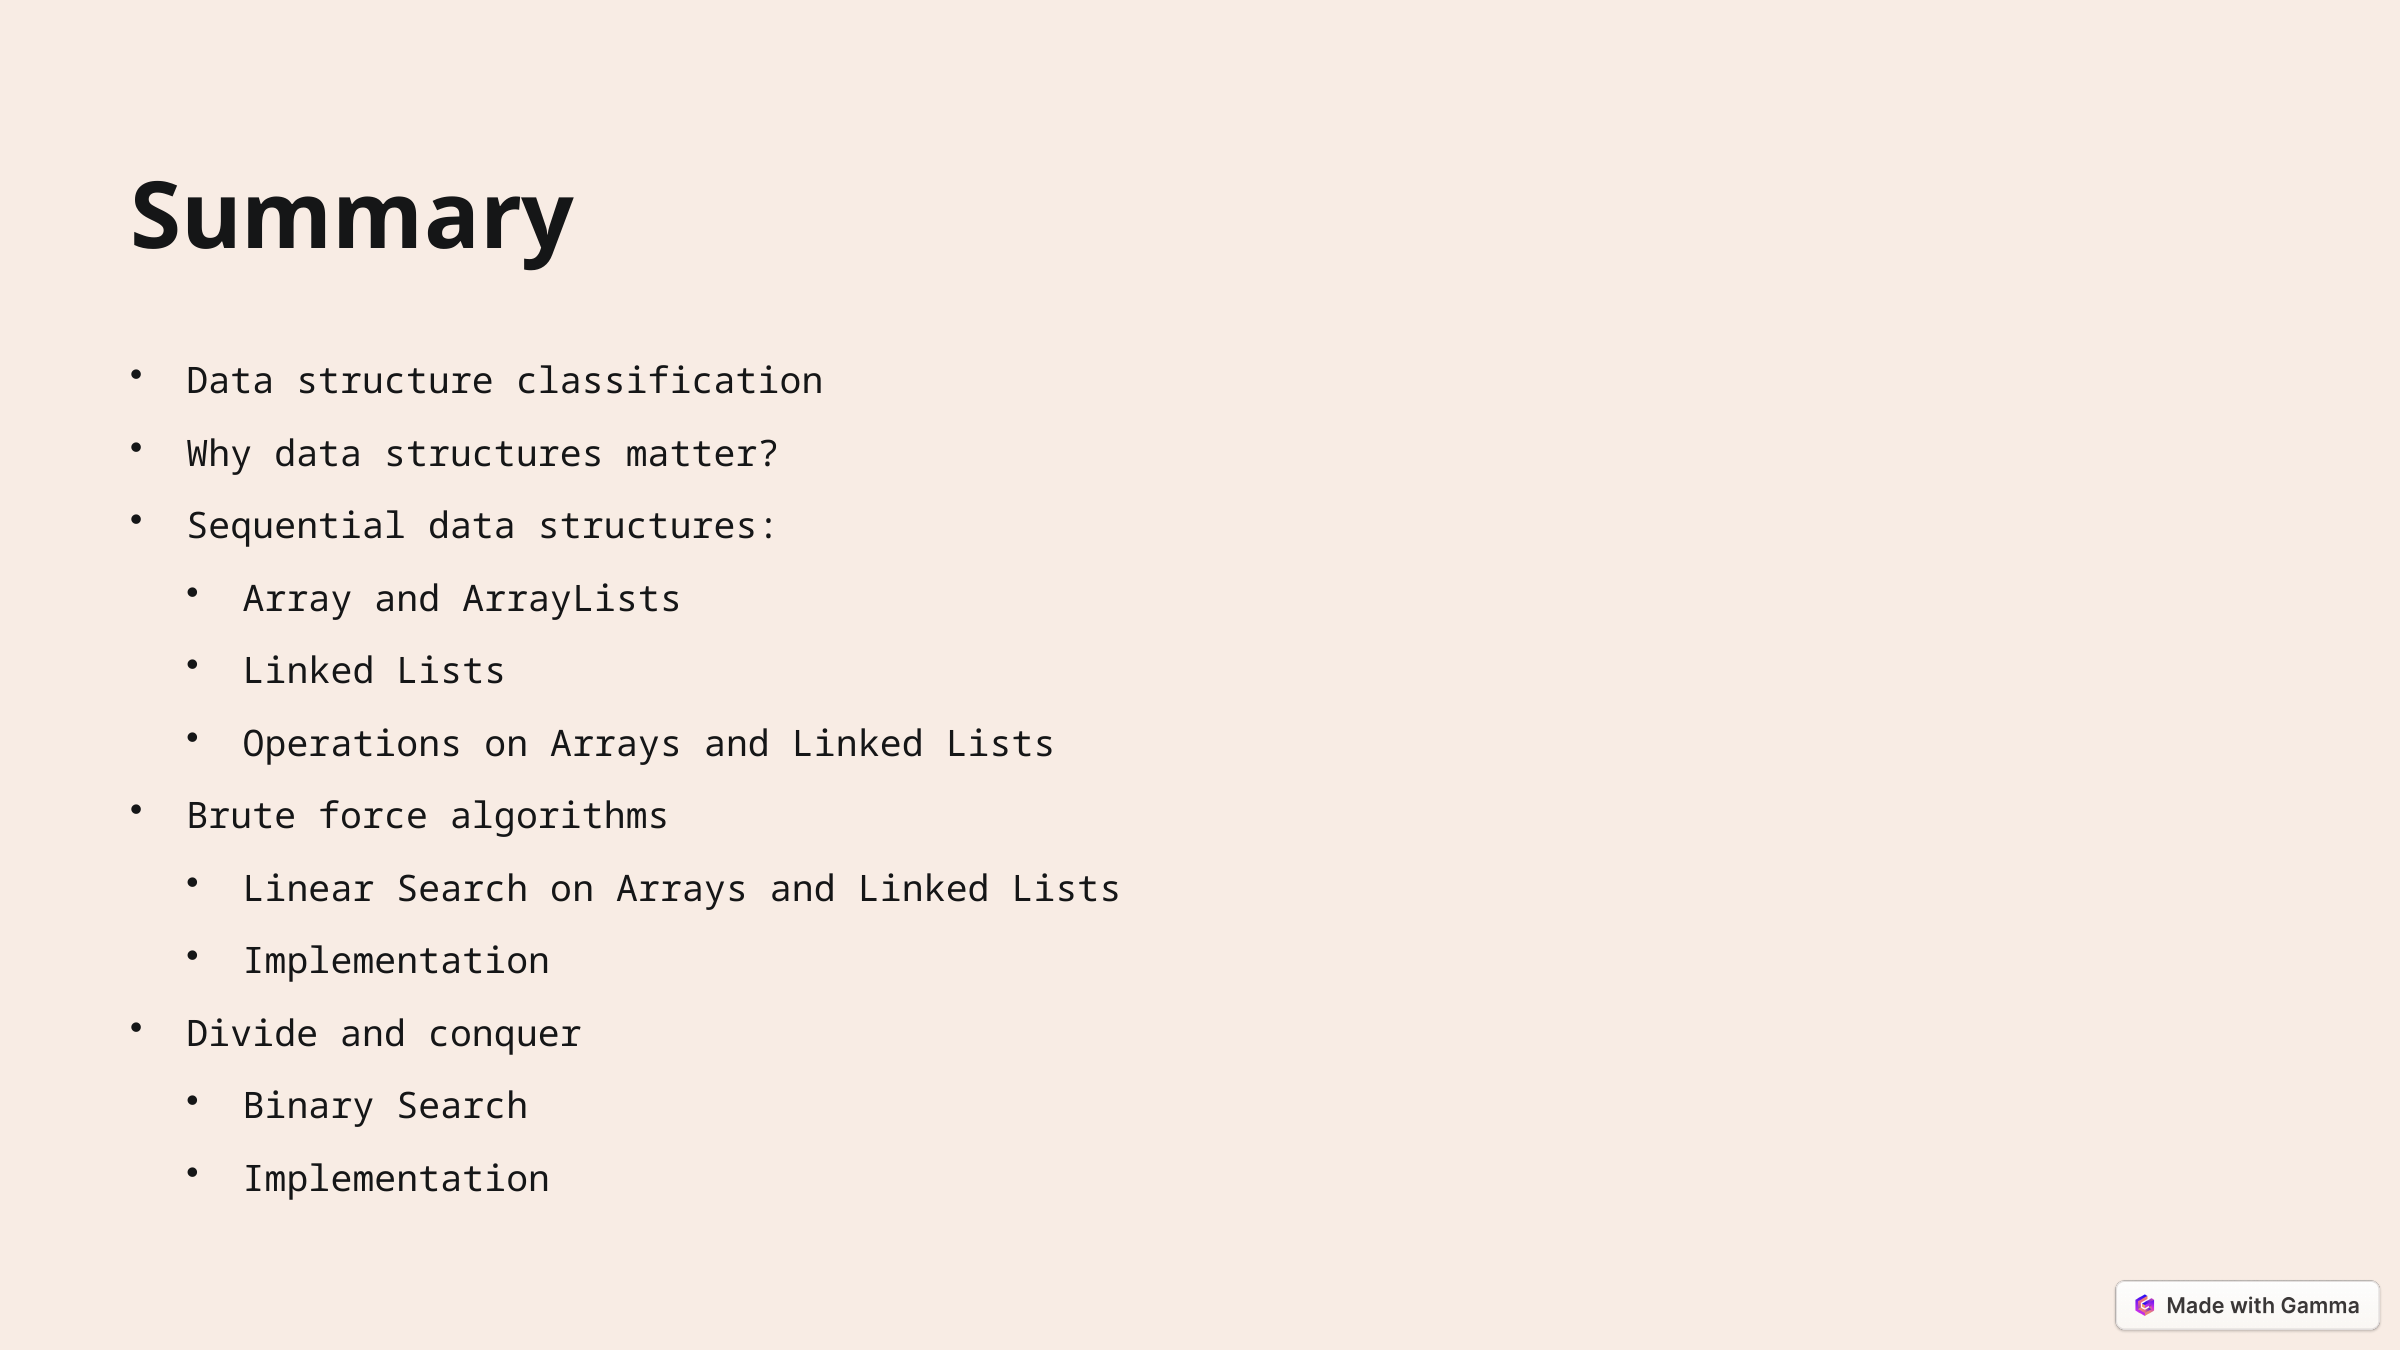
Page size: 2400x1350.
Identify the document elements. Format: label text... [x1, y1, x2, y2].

text_box Array and ArrayLists [130, 559, 2270, 619]
text_box Implementation [130, 921, 2270, 982]
text_box Binary Search [130, 1066, 2270, 1127]
picture [2106, 1271, 2389, 1339]
text_box Operations on Arrays and Linked Lists [130, 704, 2270, 764]
text_box Linked Lists [130, 631, 2270, 692]
text_box Divide and conquer [130, 994, 2270, 1054]
text_box Brute force algorithms [130, 776, 2270, 837]
text_box Why data structures matter? [130, 414, 2270, 474]
text_box Linear Search on Arrays and Linked Lists [130, 849, 2270, 909]
text_box Data structure classification [130, 341, 2270, 401]
text_box Sequential data structures: [130, 486, 2270, 547]
text_box Summary [130, 150, 1061, 268]
text_box Implementation [130, 1139, 2270, 1199]
